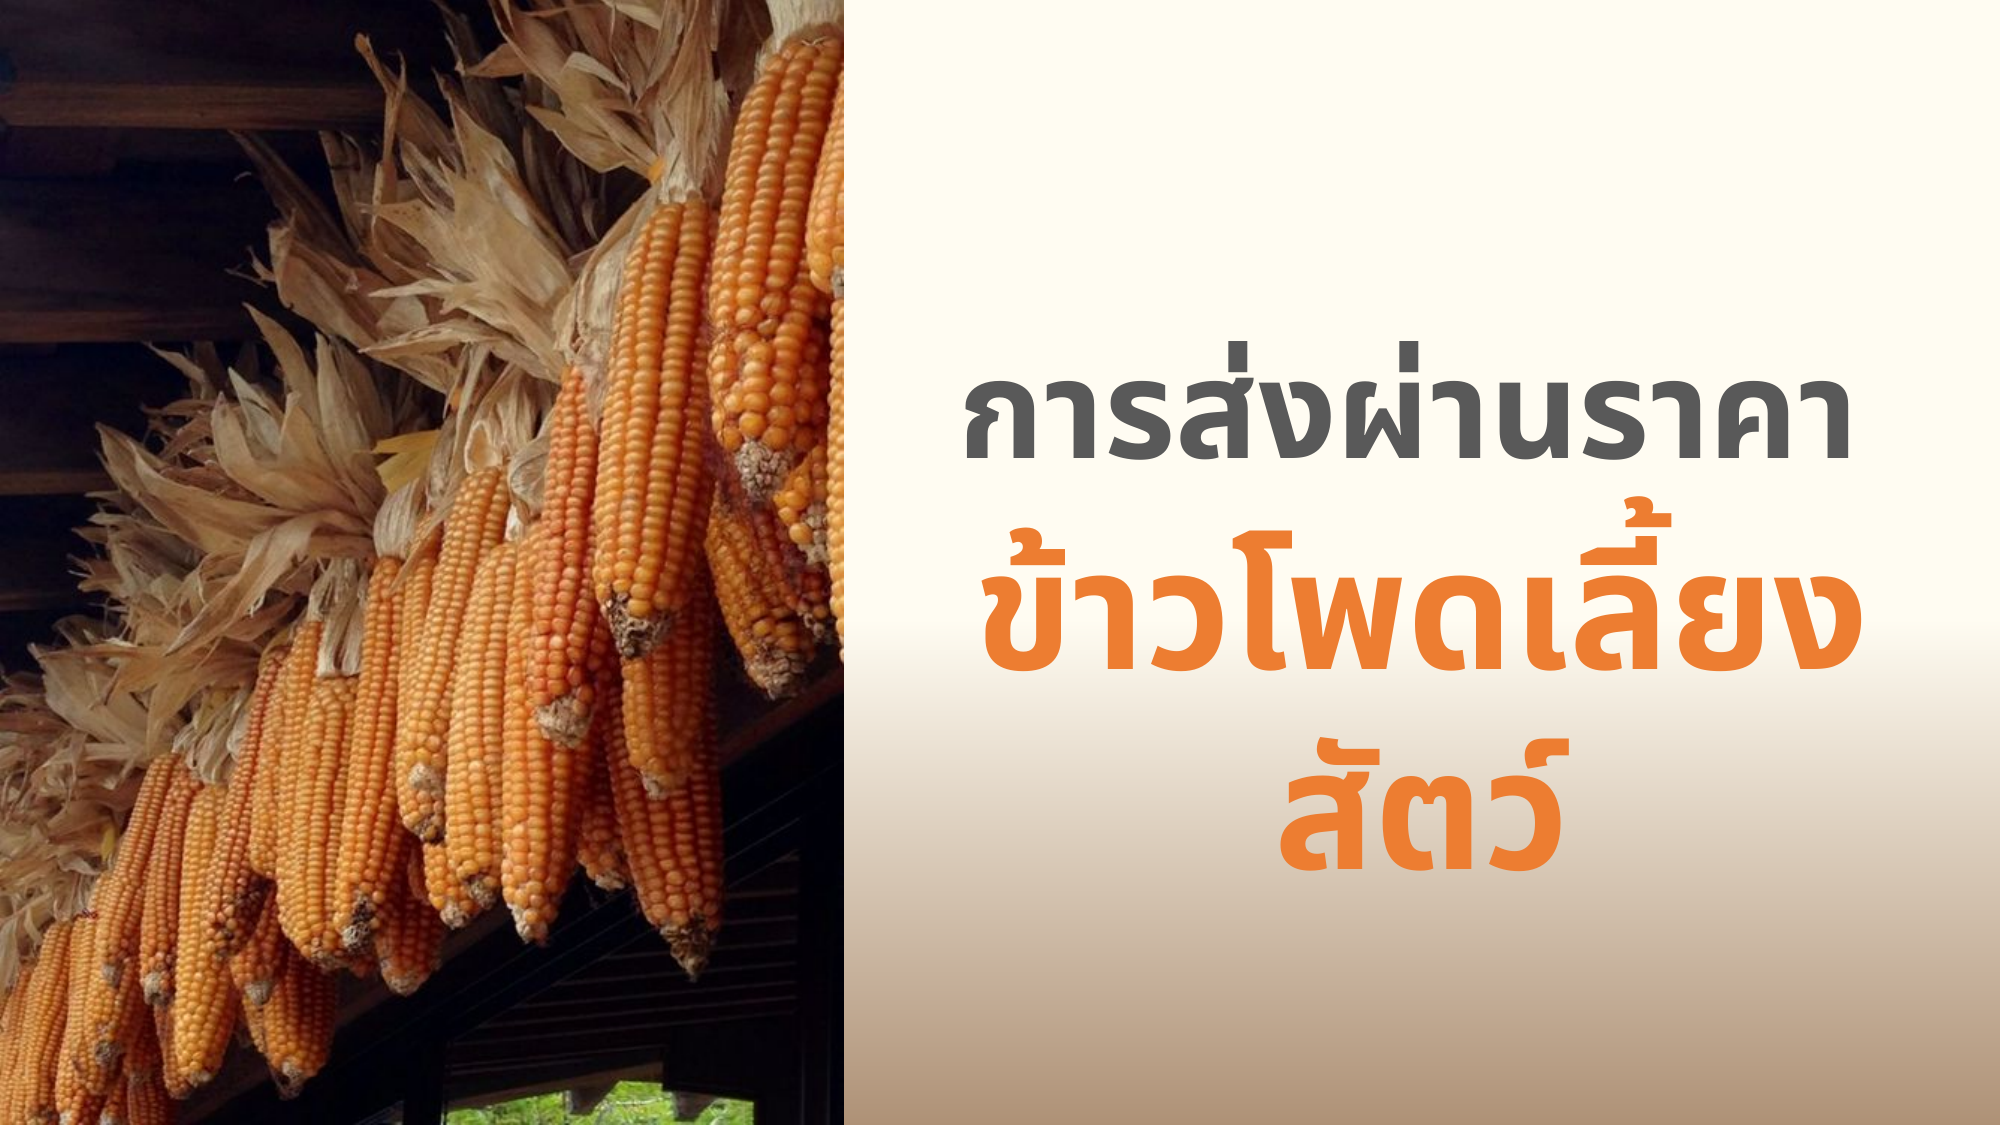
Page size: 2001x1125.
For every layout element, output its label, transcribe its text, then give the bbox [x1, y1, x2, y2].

text_box [844, 0, 2000, 1125]
picture [0, 0, 844, 1125]
text_box การส่งผ่านราคา [879, 314, 1939, 494]
text_box ข้าวโพดเลี้ยงสัตว์ [892, 495, 1952, 911]
